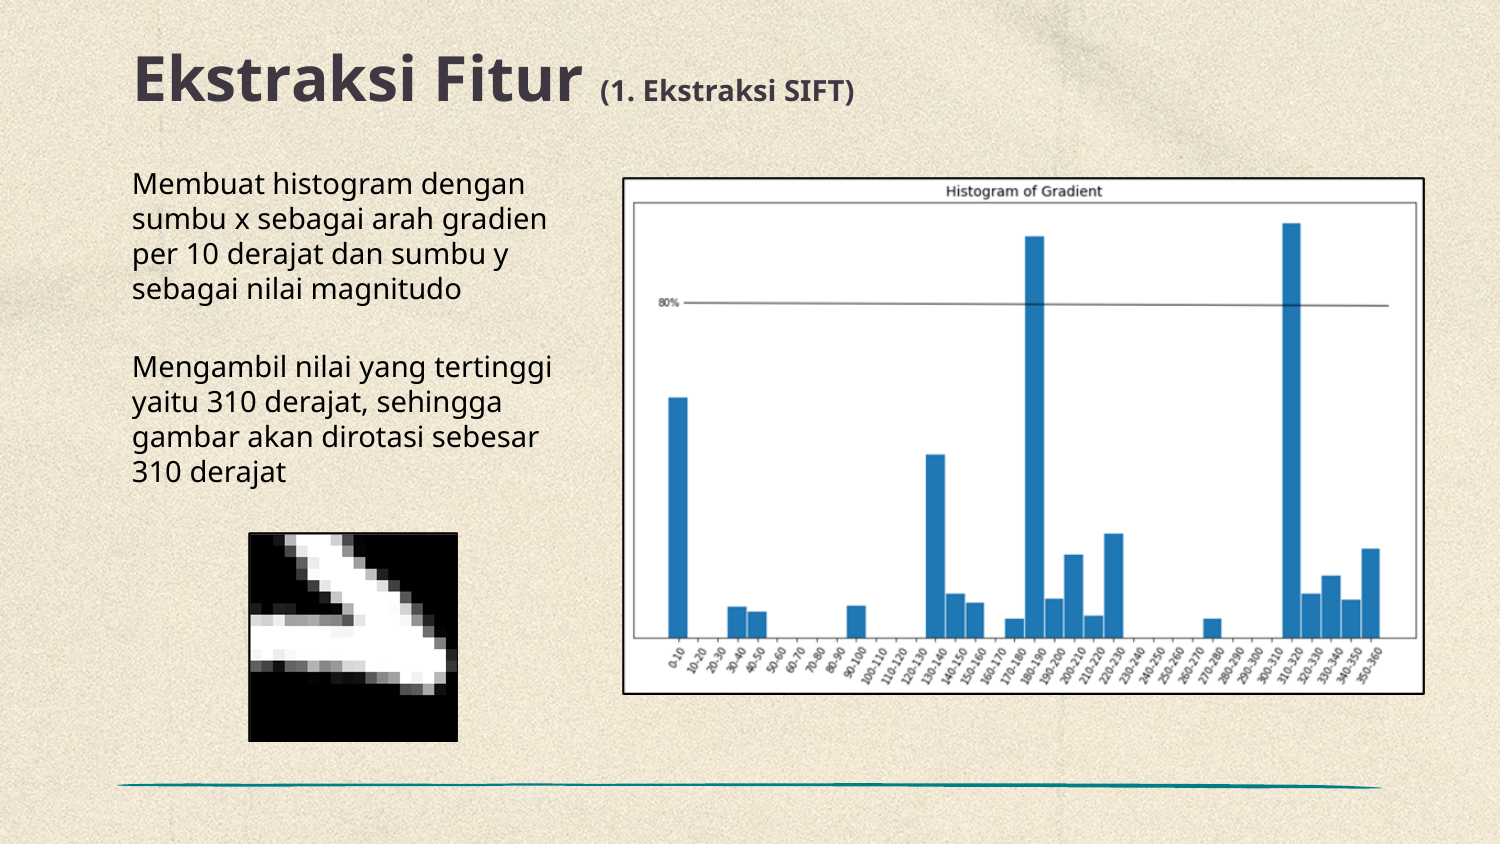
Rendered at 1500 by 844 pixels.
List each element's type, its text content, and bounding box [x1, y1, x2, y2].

text_box Mengambil nilai yang tertinggi yaitu 310 derajat, sehingga gambar akan dirotasi sebesar 310 derajat [116, 333, 589, 504]
title Ekstraksi Fitur (1. Ekstraksi SIFT) [116, 24, 1383, 130]
text_box Membuat histogram dengan sumbu x sebagai arah gradien per 10 derajat dan sumbu y sebagai nilai magnitudo [116, 150, 589, 321]
picture [0, 0, 1500, 844]
text_box [116, 783, 1383, 789]
